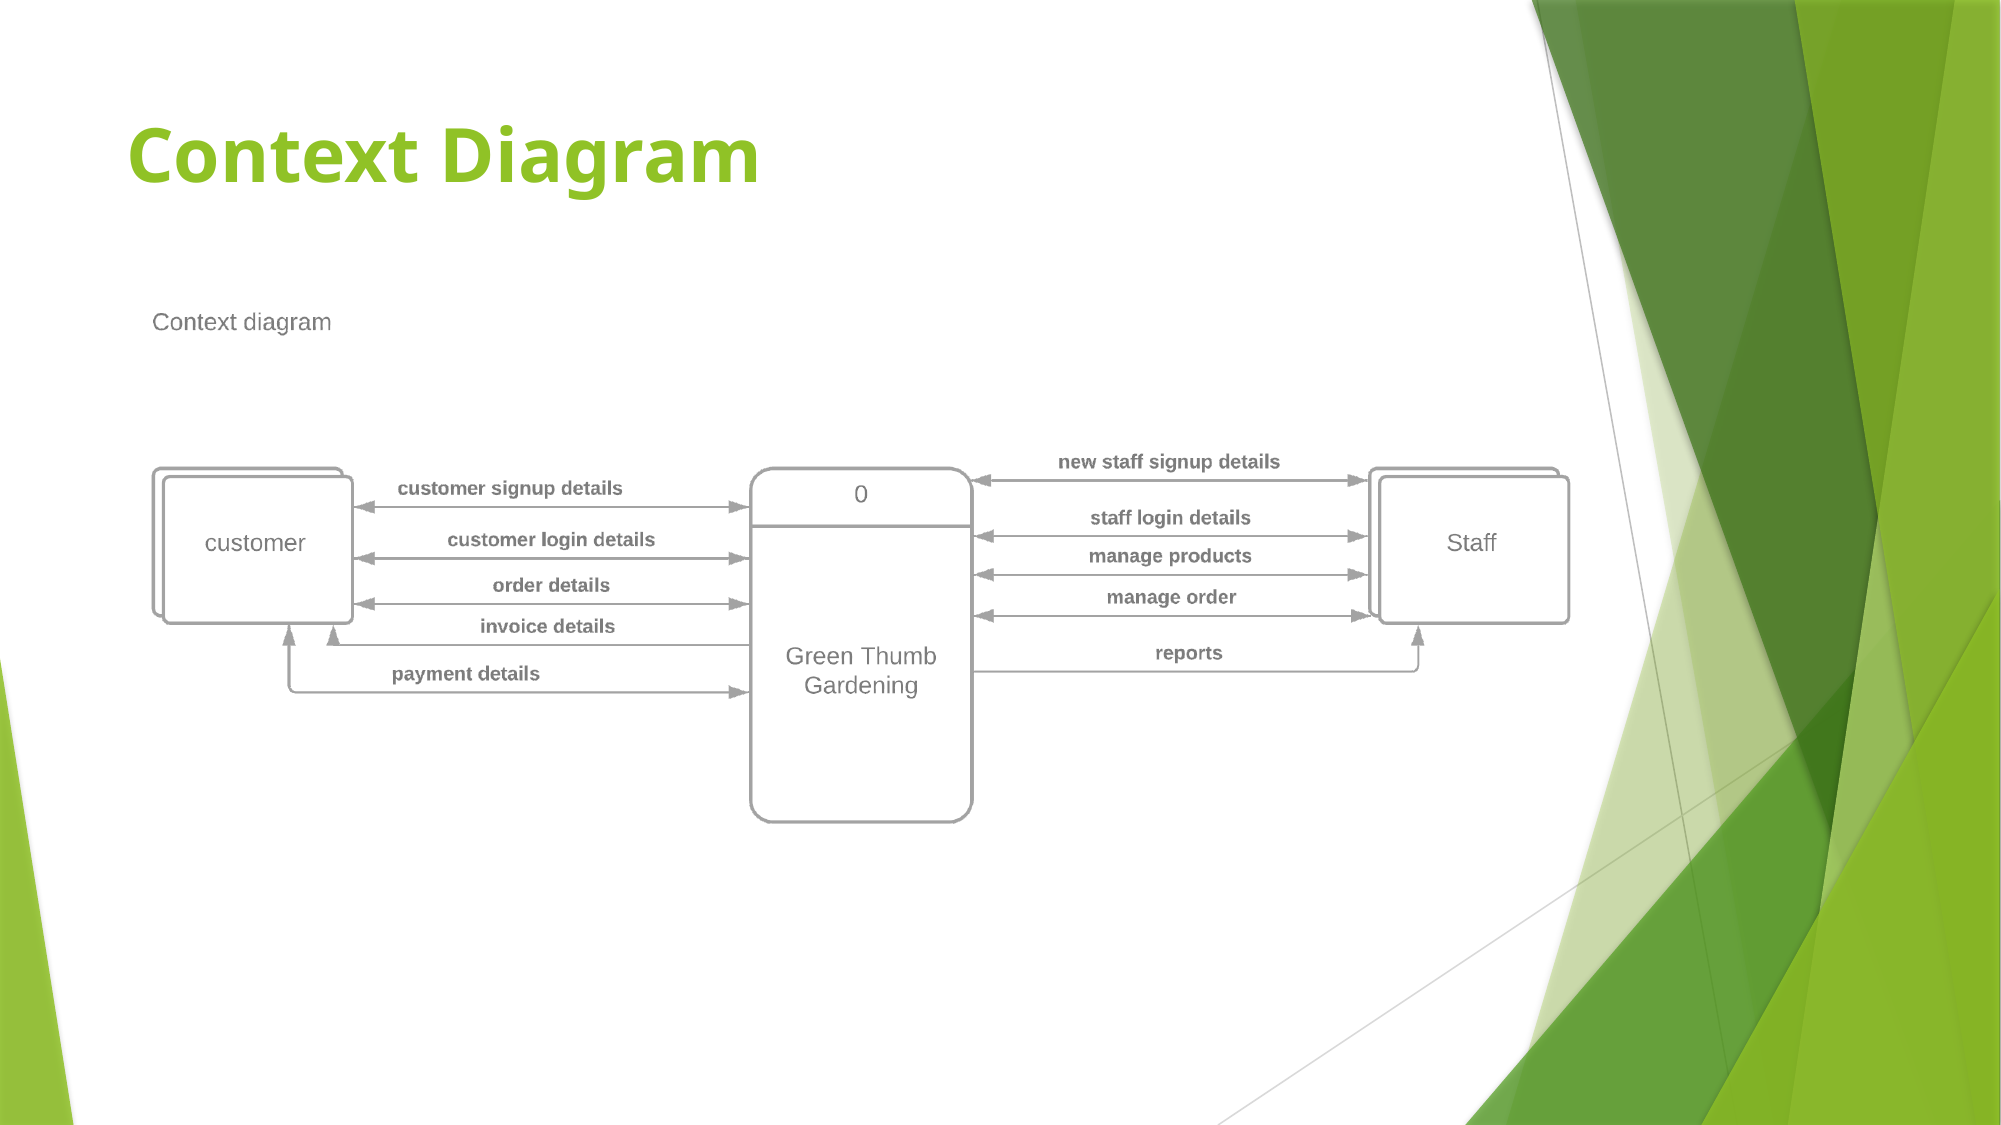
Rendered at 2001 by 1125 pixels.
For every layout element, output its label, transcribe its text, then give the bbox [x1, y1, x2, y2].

picture [64, 248, 1614, 867]
title Context Diagram [111, 99, 1522, 246]
